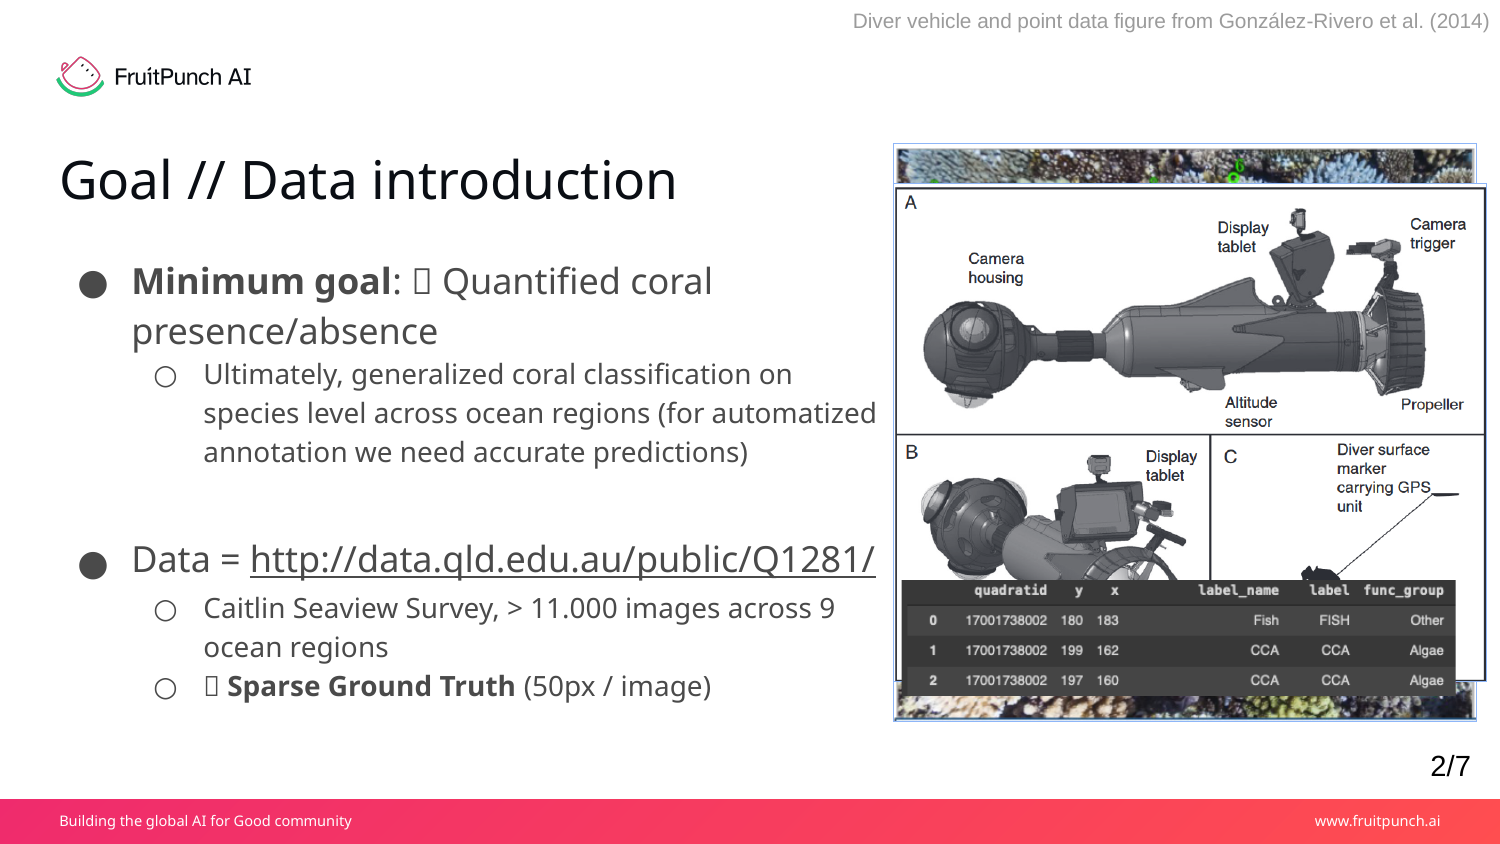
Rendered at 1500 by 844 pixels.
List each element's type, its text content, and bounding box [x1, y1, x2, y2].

picture [893, 143, 1487, 723]
text_box 2/7 [1415, 739, 1490, 790]
list Minimum goal:  Quantified coral presence/absence Ultimately, generalized coral classification on species level across ocean regions (for automatized annotation we need accurate predictions) Data = http://data.qld.edu.au/public/Q1281/ Caitlin Seaview Survey, > 11.000 images across 9 ocean regions  Sparse Ground Truth (50px / image) [44, 237, 894, 789]
picture [44, 44, 263, 109]
title Goal // Data introduction [44, 131, 1456, 226]
text_box Diver vehicle and point data figure from González-Rivero et al. (2014) [838, 0, 1500, 40]
